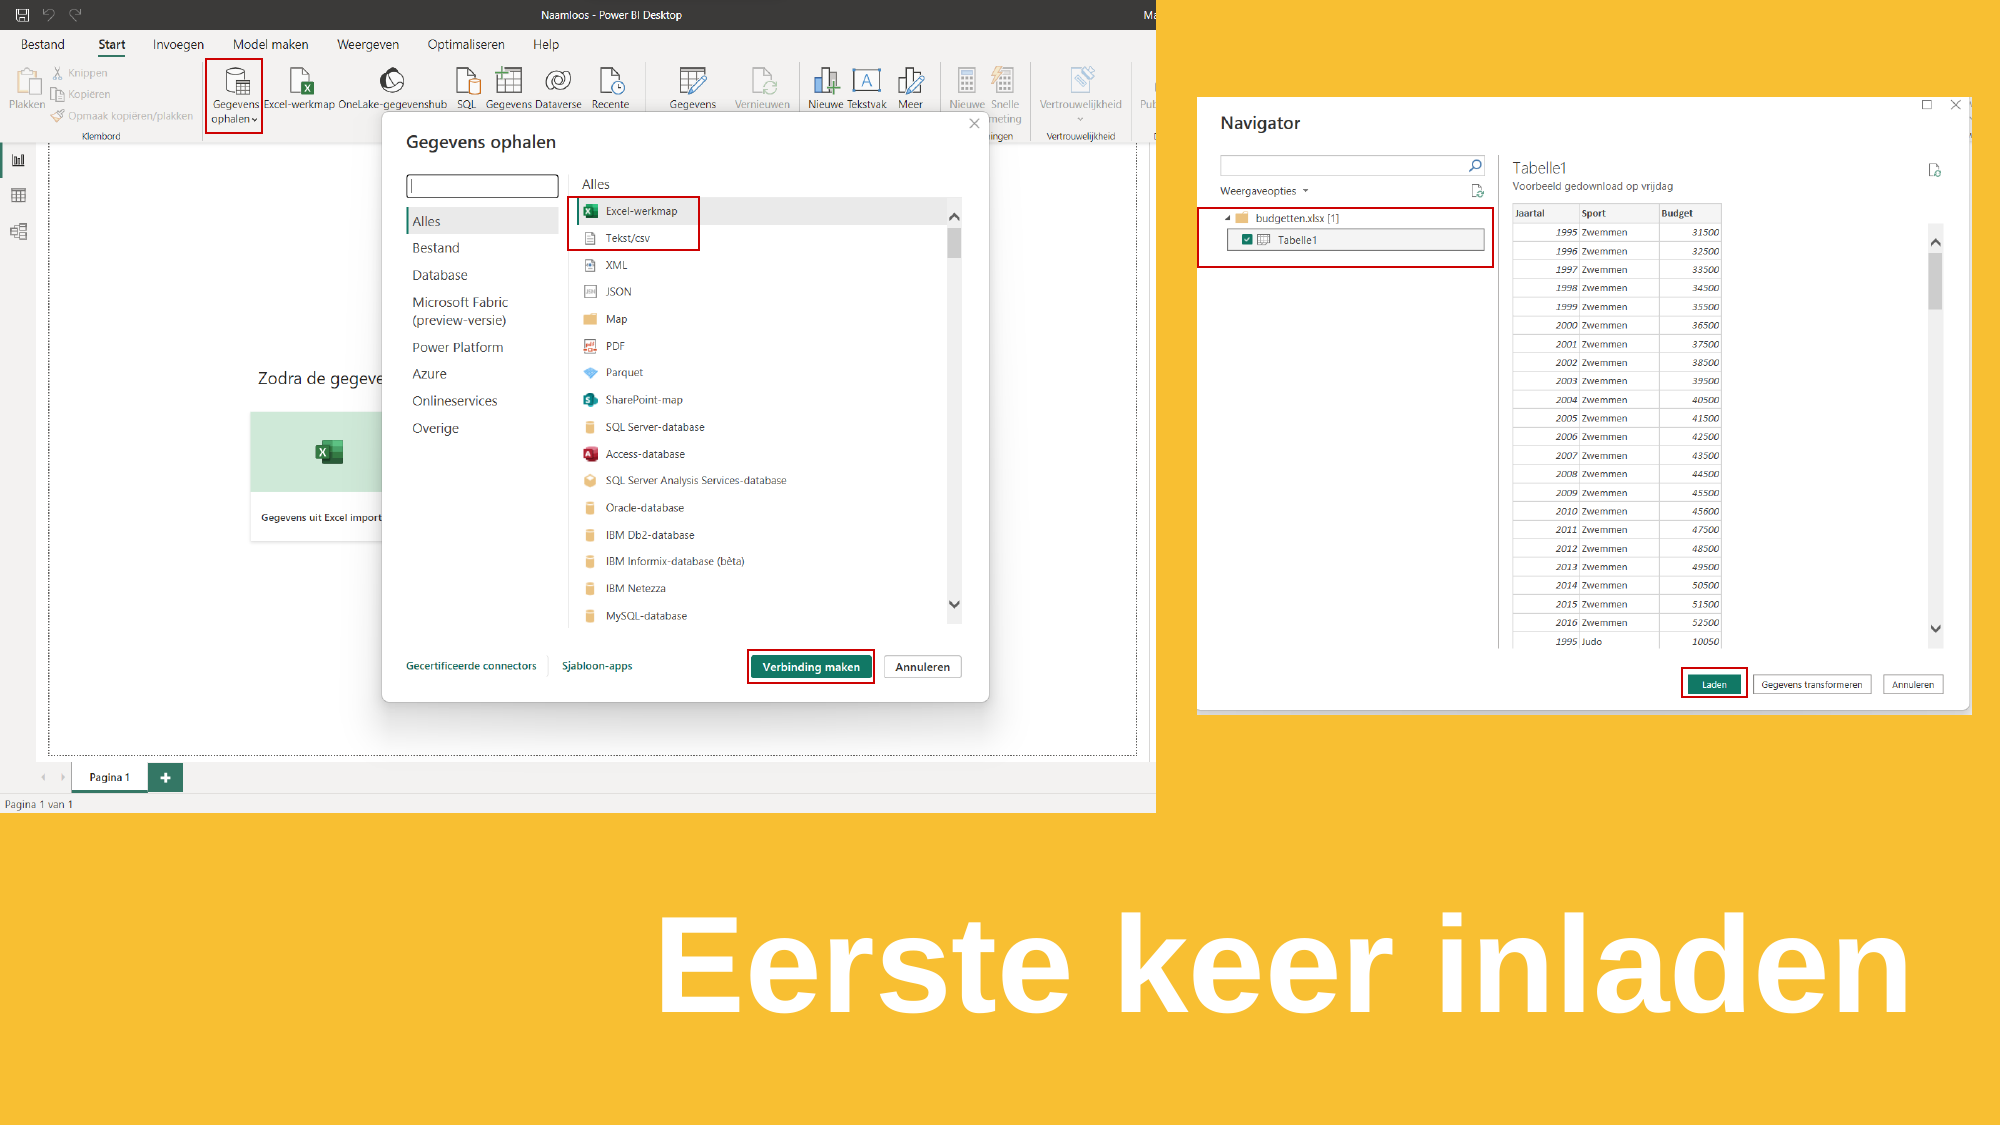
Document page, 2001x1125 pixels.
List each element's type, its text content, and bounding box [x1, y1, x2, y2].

picture [1197, 97, 1973, 715]
picture [0, 0, 1156, 813]
list Eerste keer inladen [481, 867, 1931, 1068]
